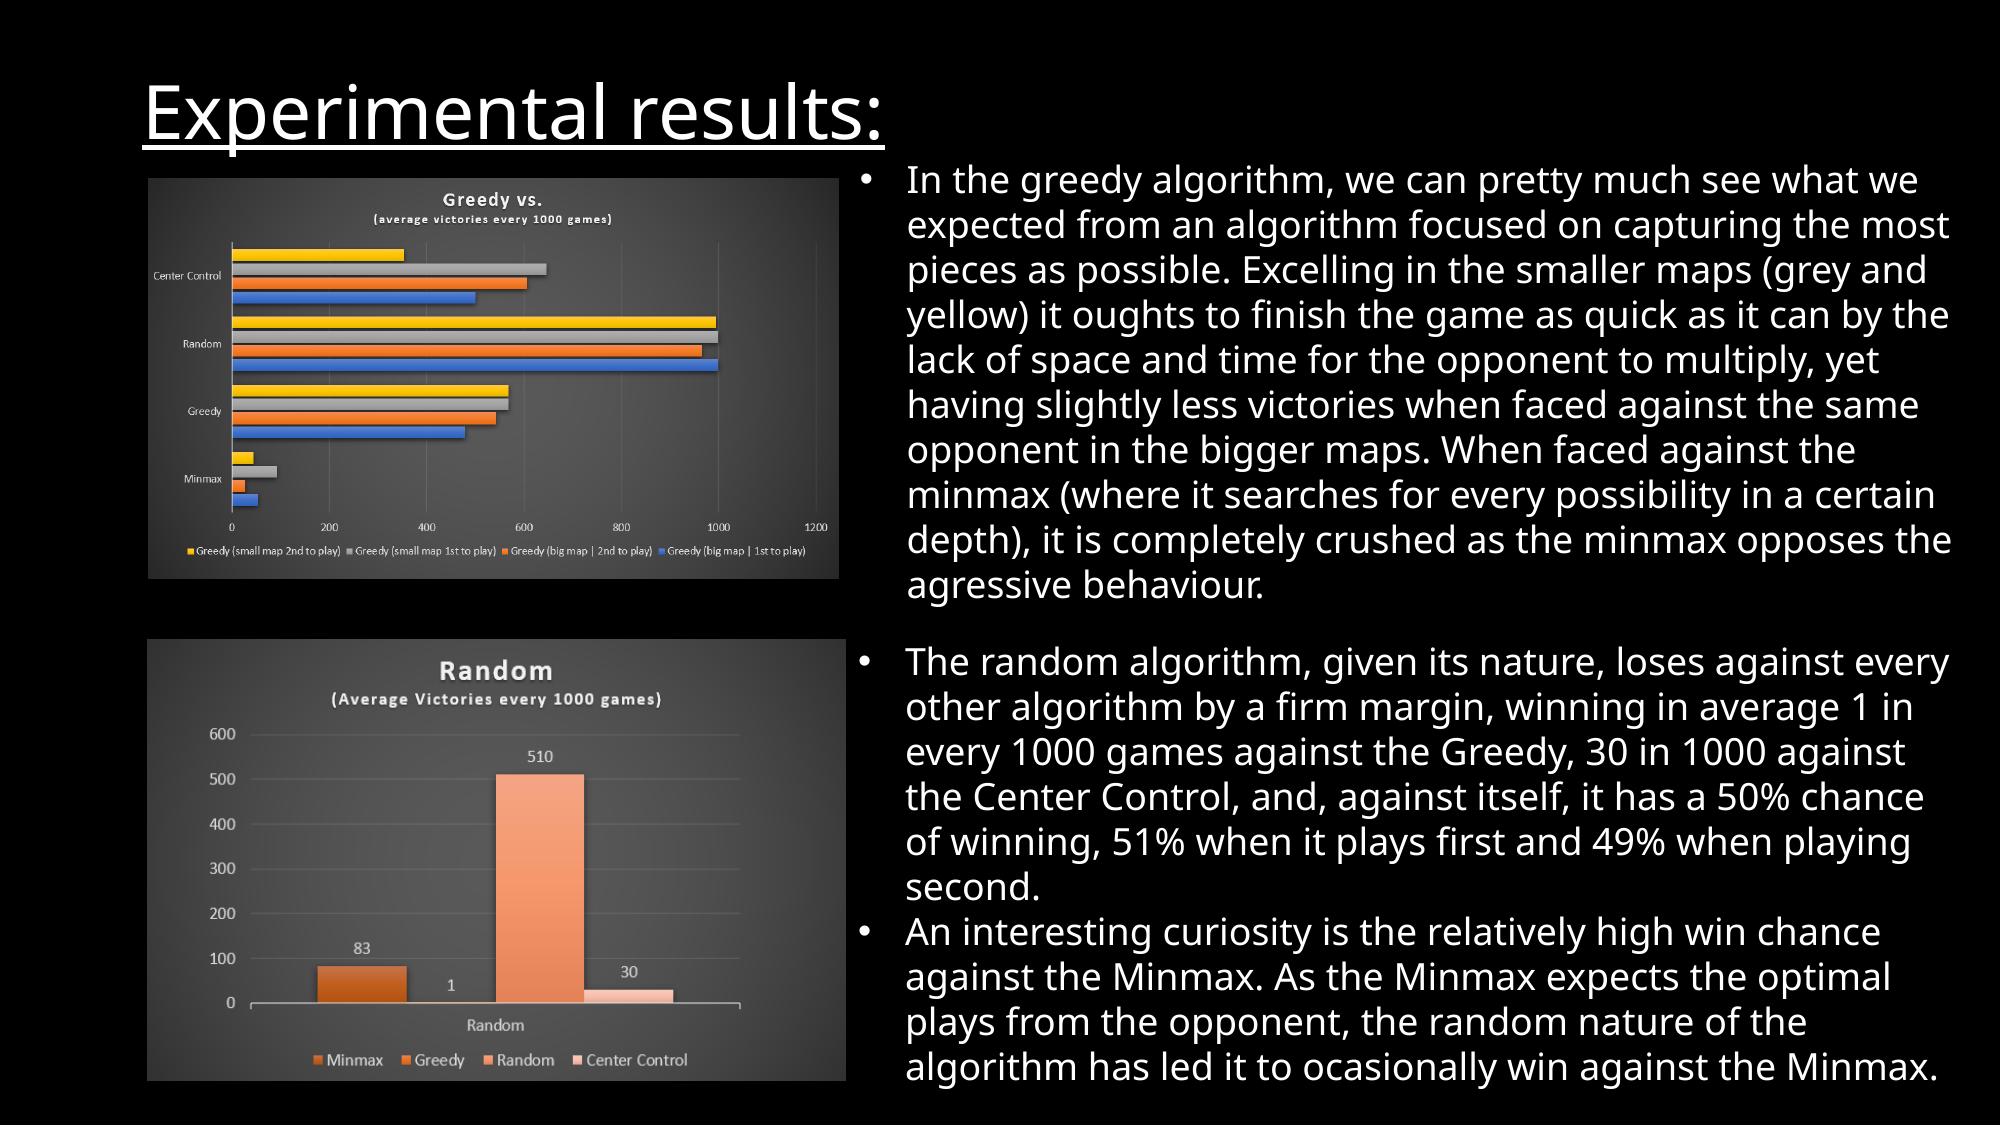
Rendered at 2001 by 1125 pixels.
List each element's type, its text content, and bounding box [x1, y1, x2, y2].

title Experimental results: [127, 6, 1853, 224]
text_box In the greedy algorithm, we can pretty much see what we expected from an algorithm focused on capturing the most pieces as possible. Excelling in the smaller maps (grey and yellow) it oughts to finish the game as quick as it can by the lack of space and time for the opponent to multiply, yet having slightly less victories when faced against the same opponent in the bigger maps. When faced against the minmax (where it searches for every possibility in a certain depth), it is completely crushed as the minmax opposes the agressive behaviour. [845, 148, 2000, 659]
picture [147, 639, 846, 1081]
text_box The random algorithm, given its nature, loses against every other algorithm by a firm margin, winning in average 1 in every 1000 games against the Greedy, 30 in 1000 against the Center Control, and, against itself, it has a 50% chance of winning, 51% when it plays first and 49% when playing second. An interesting curiosity is the relatively high win chance against the Minmax. As the Minmax expects the optimal plays from the opponent, the random nature of the algorithm has led it to ocasionally win against the Minmax. [843, 630, 1983, 1095]
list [148, 178, 839, 579]
